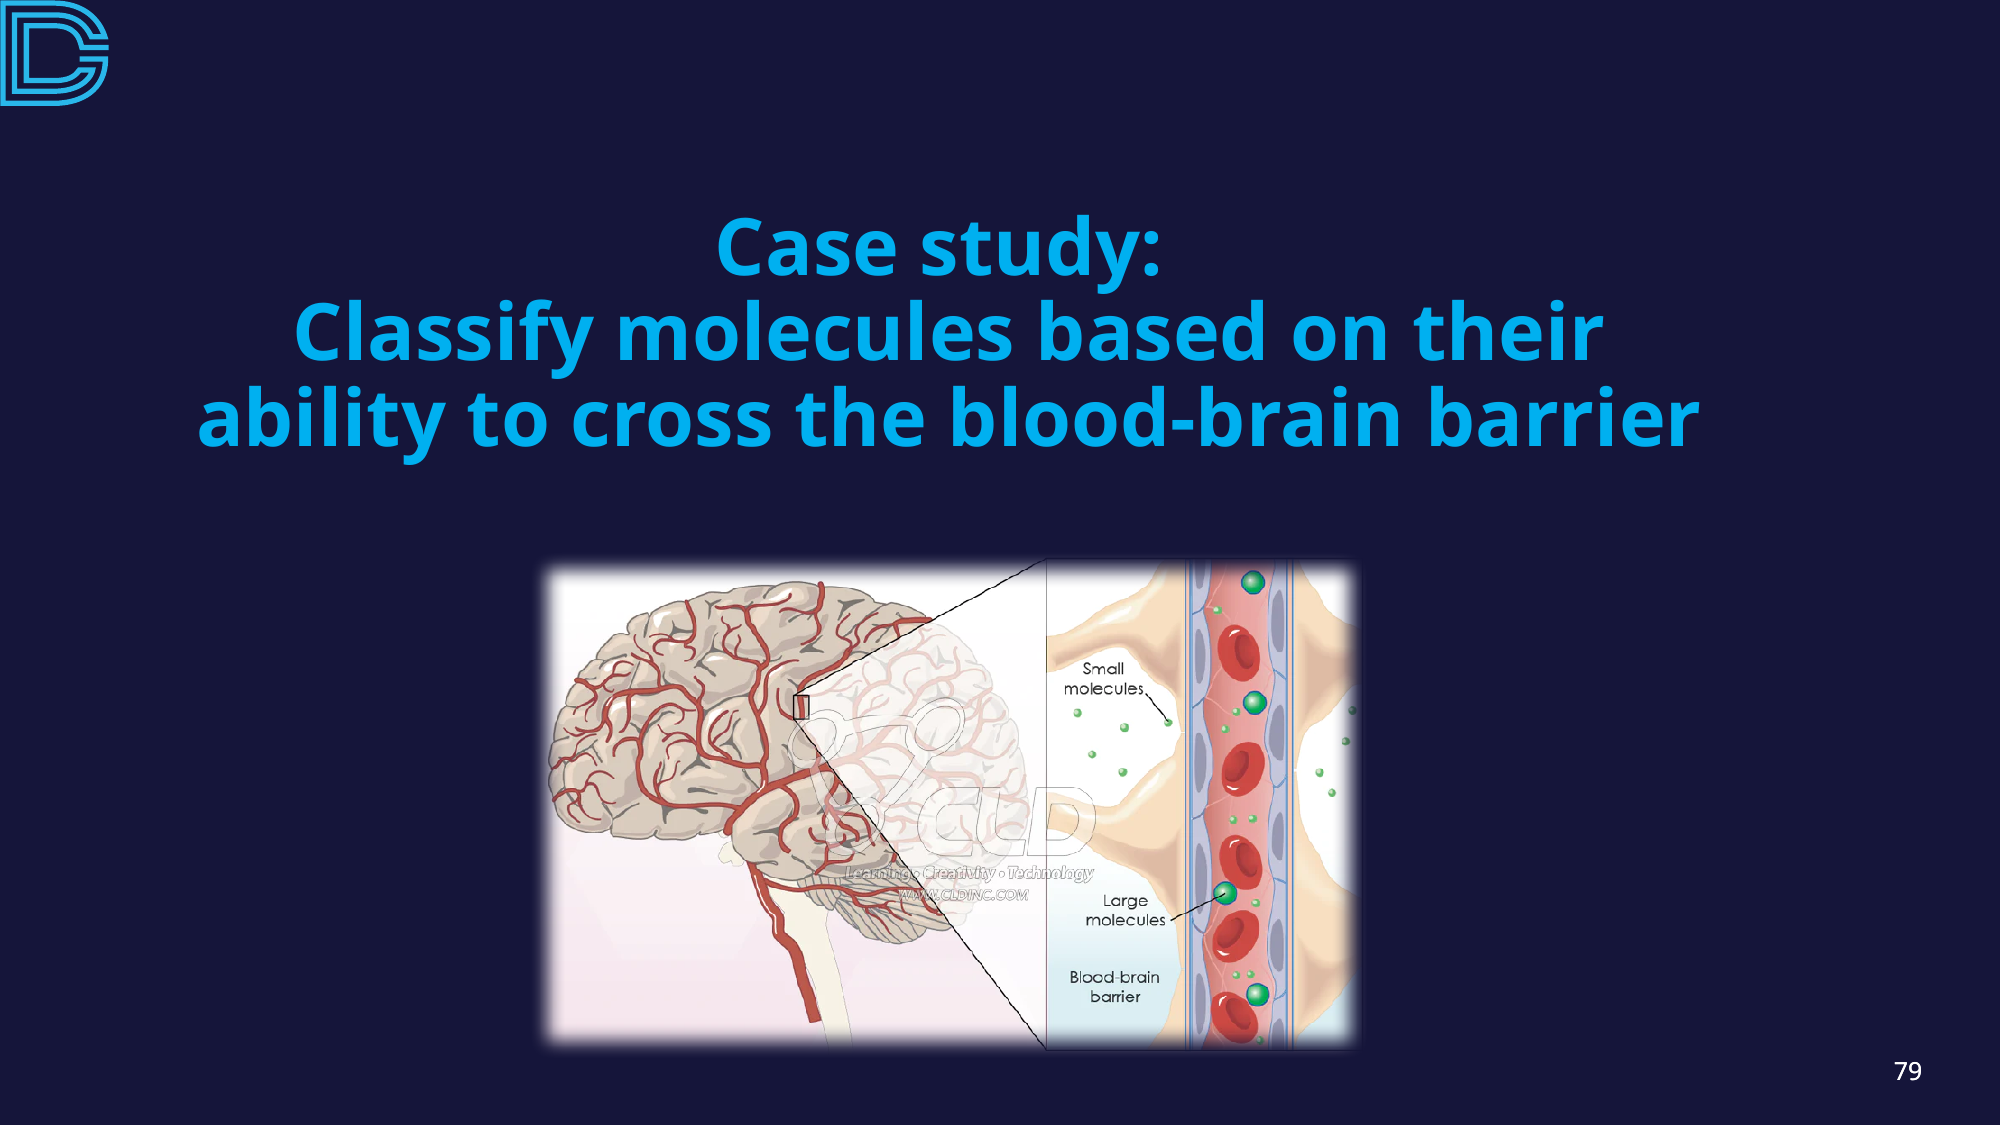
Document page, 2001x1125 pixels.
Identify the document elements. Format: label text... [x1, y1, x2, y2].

title Case study: Classify molecules based on their ability to cross the blood-brain barrier [160, 206, 1739, 466]
slide_number 79 [1472, 1057, 1923, 1088]
picture [529, 550, 1369, 1059]
